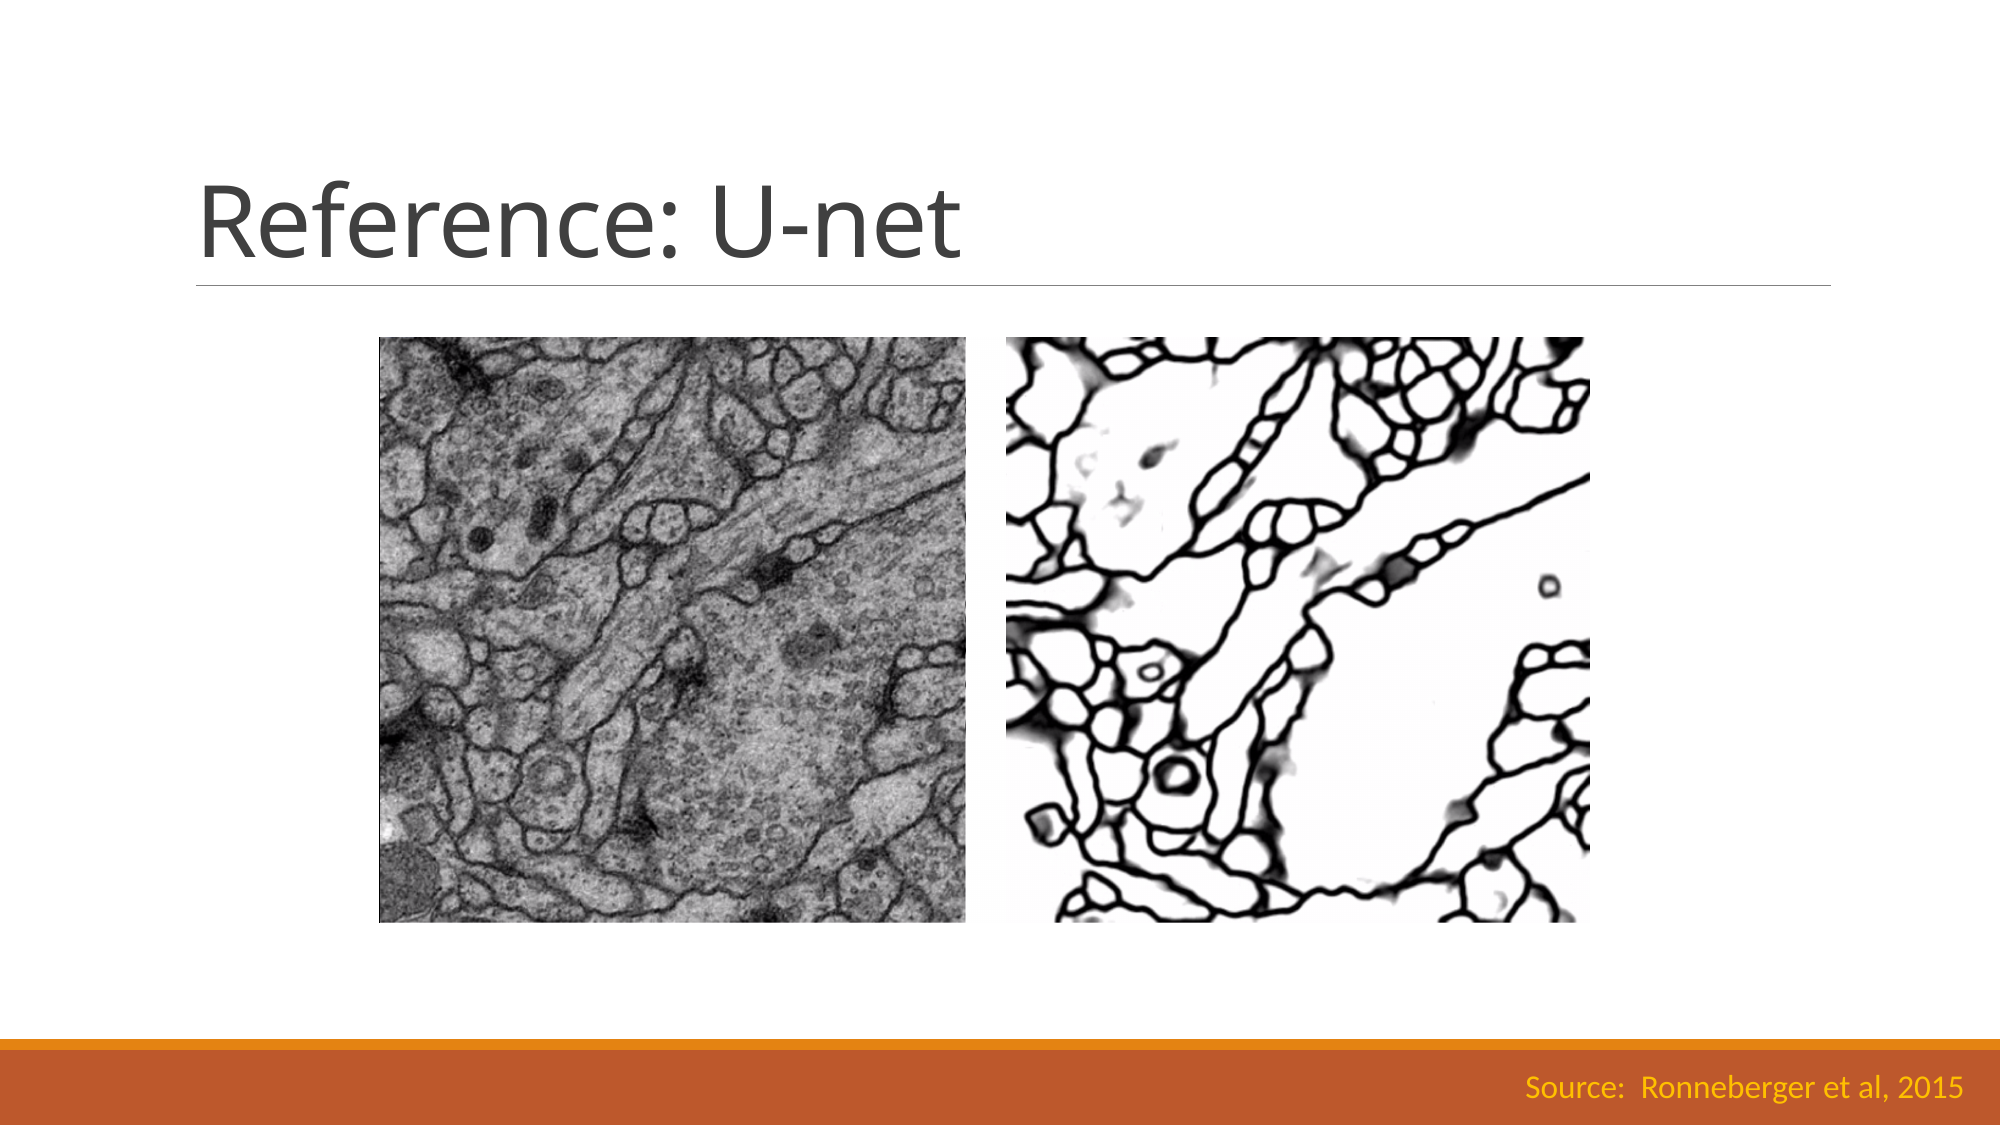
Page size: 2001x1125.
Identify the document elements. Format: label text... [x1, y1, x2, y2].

text_box Source: Ronneberger et al, 2015 [1023, 1057, 1980, 1113]
title Reference: U-net [180, 35, 1907, 285]
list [378, 336, 1591, 924]
